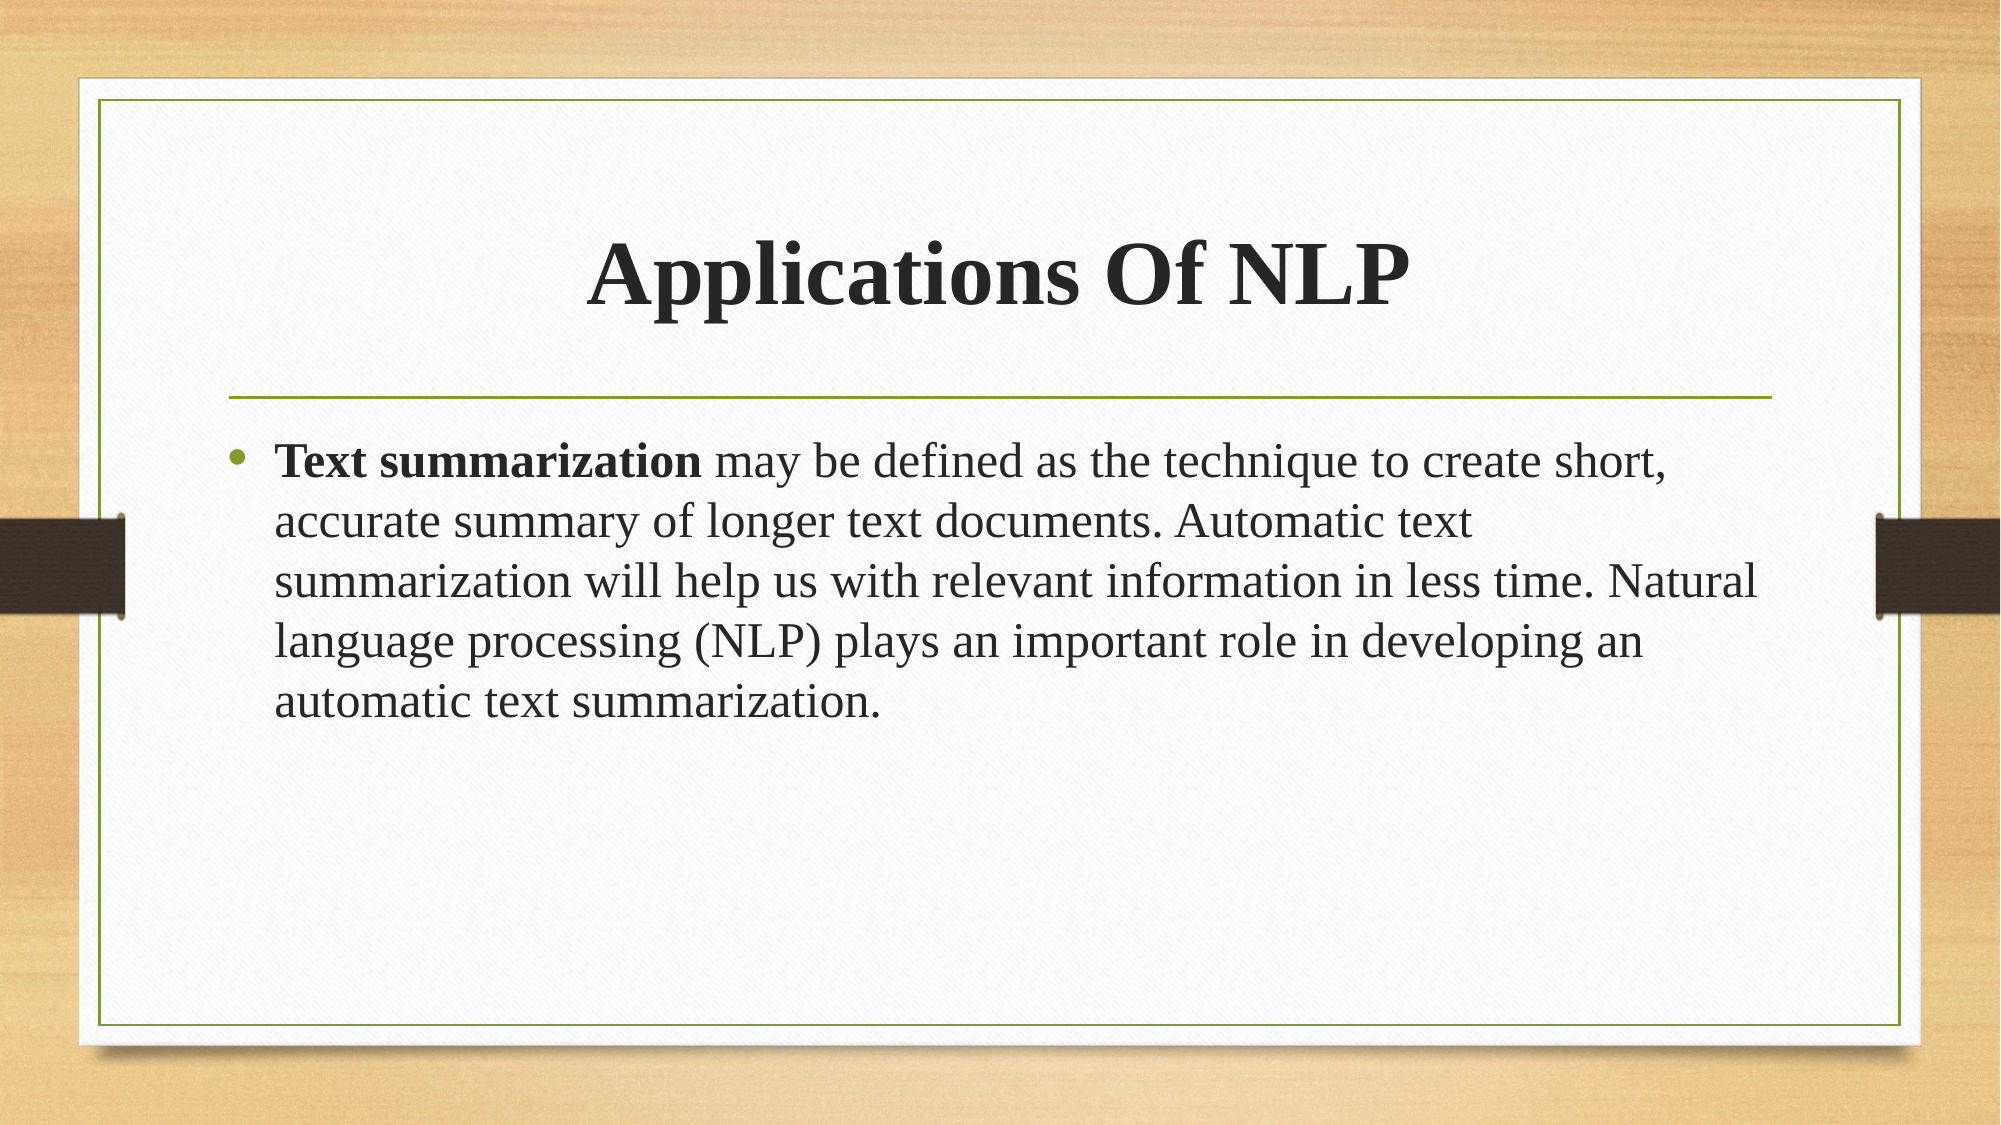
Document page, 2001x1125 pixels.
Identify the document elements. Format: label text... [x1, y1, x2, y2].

list Text summarization may be defined as the technique to create short, accurate summary of longer text documents. Automatic text summarization will help us with relevant information in less time. Natural language processing (NLP) plays an important role in developing an automatic text summarization. [212, 419, 1788, 964]
picture [0, 0, 2001, 1125]
title Applications Of NLP [212, 161, 1788, 375]
